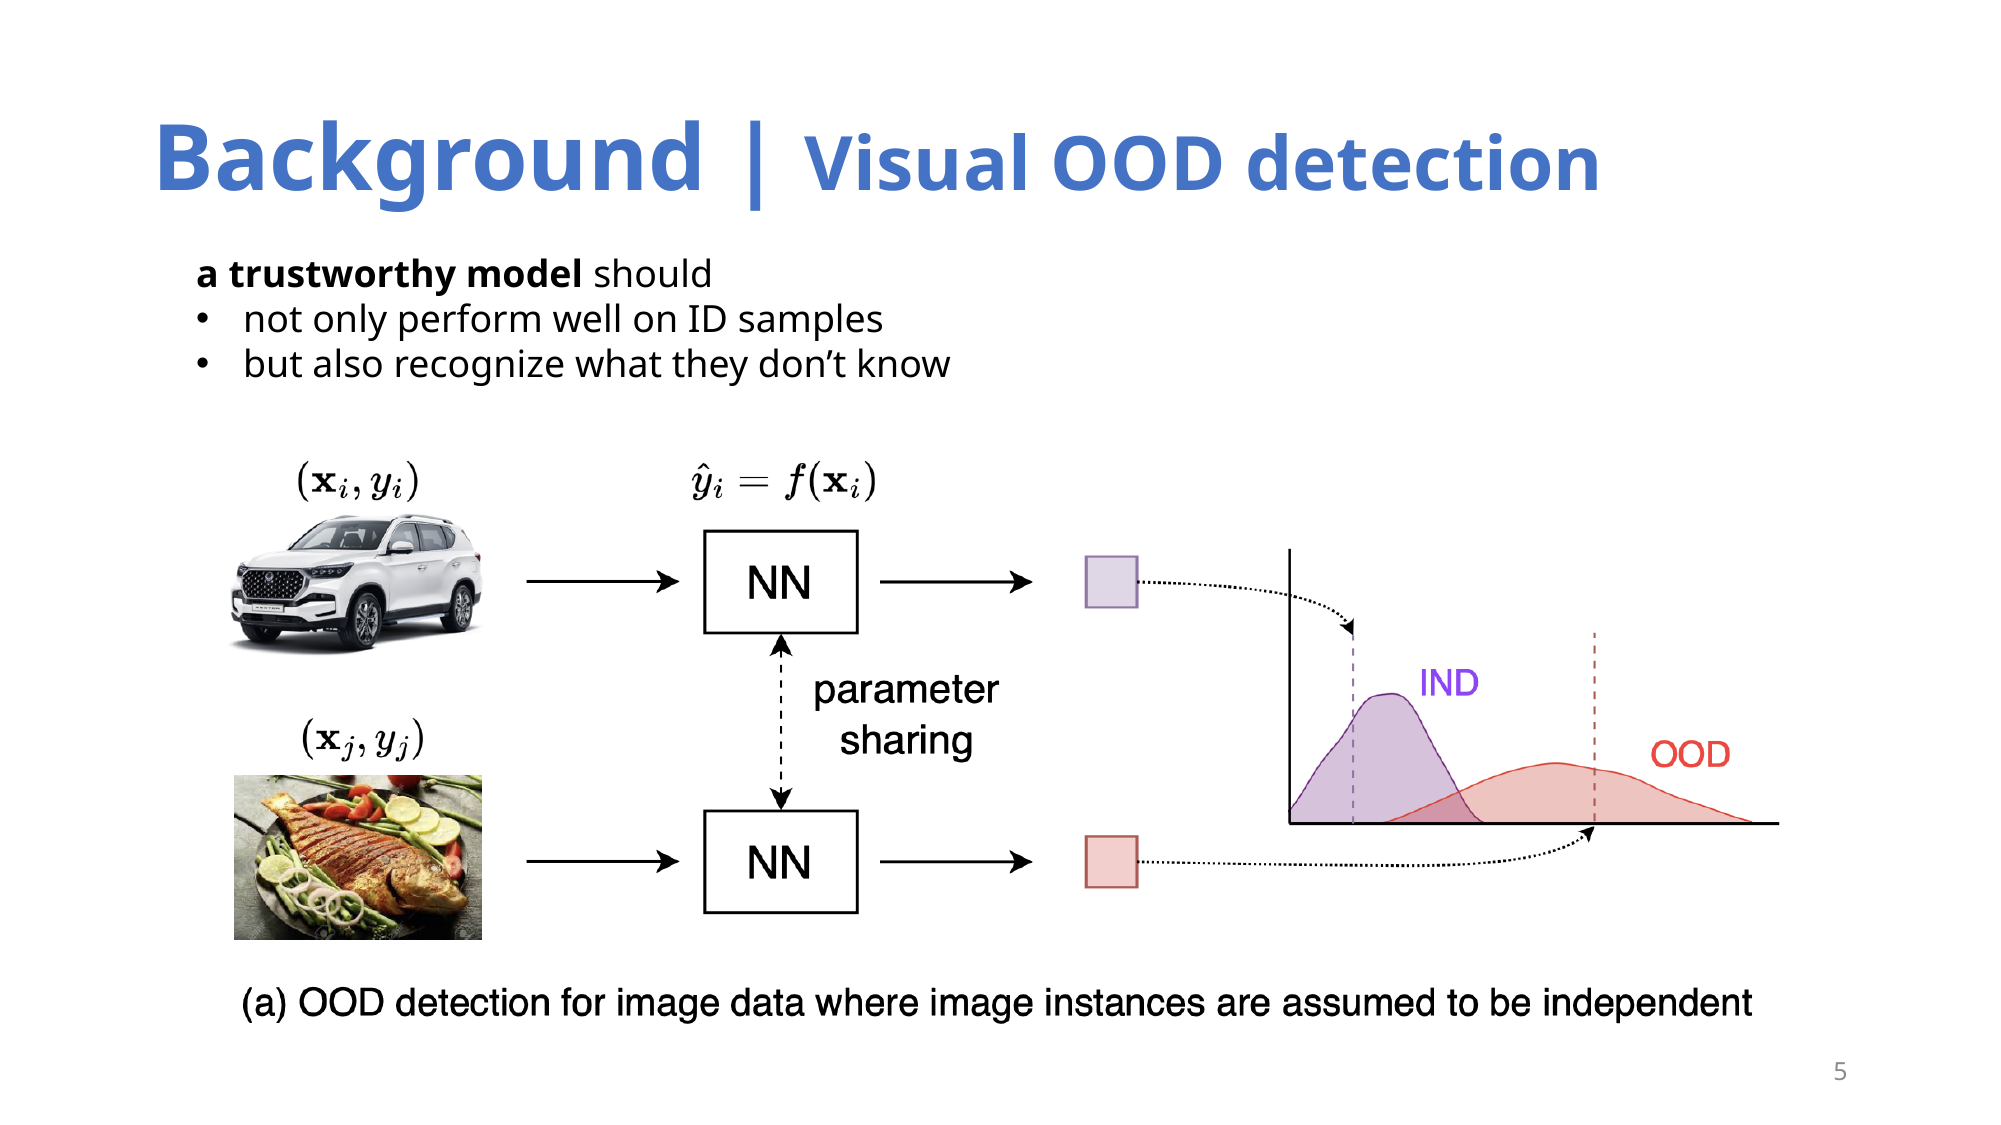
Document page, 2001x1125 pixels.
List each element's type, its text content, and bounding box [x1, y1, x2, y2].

text_box ﻿a trustworthy model should not only perform well on ID samples but also recognize what they don’t know [181, 242, 967, 393]
title Background | Visual OOD detection [137, 52, 1863, 270]
slide_number 5 [1412, 1042, 1863, 1103]
picture [210, 431, 1790, 1049]
